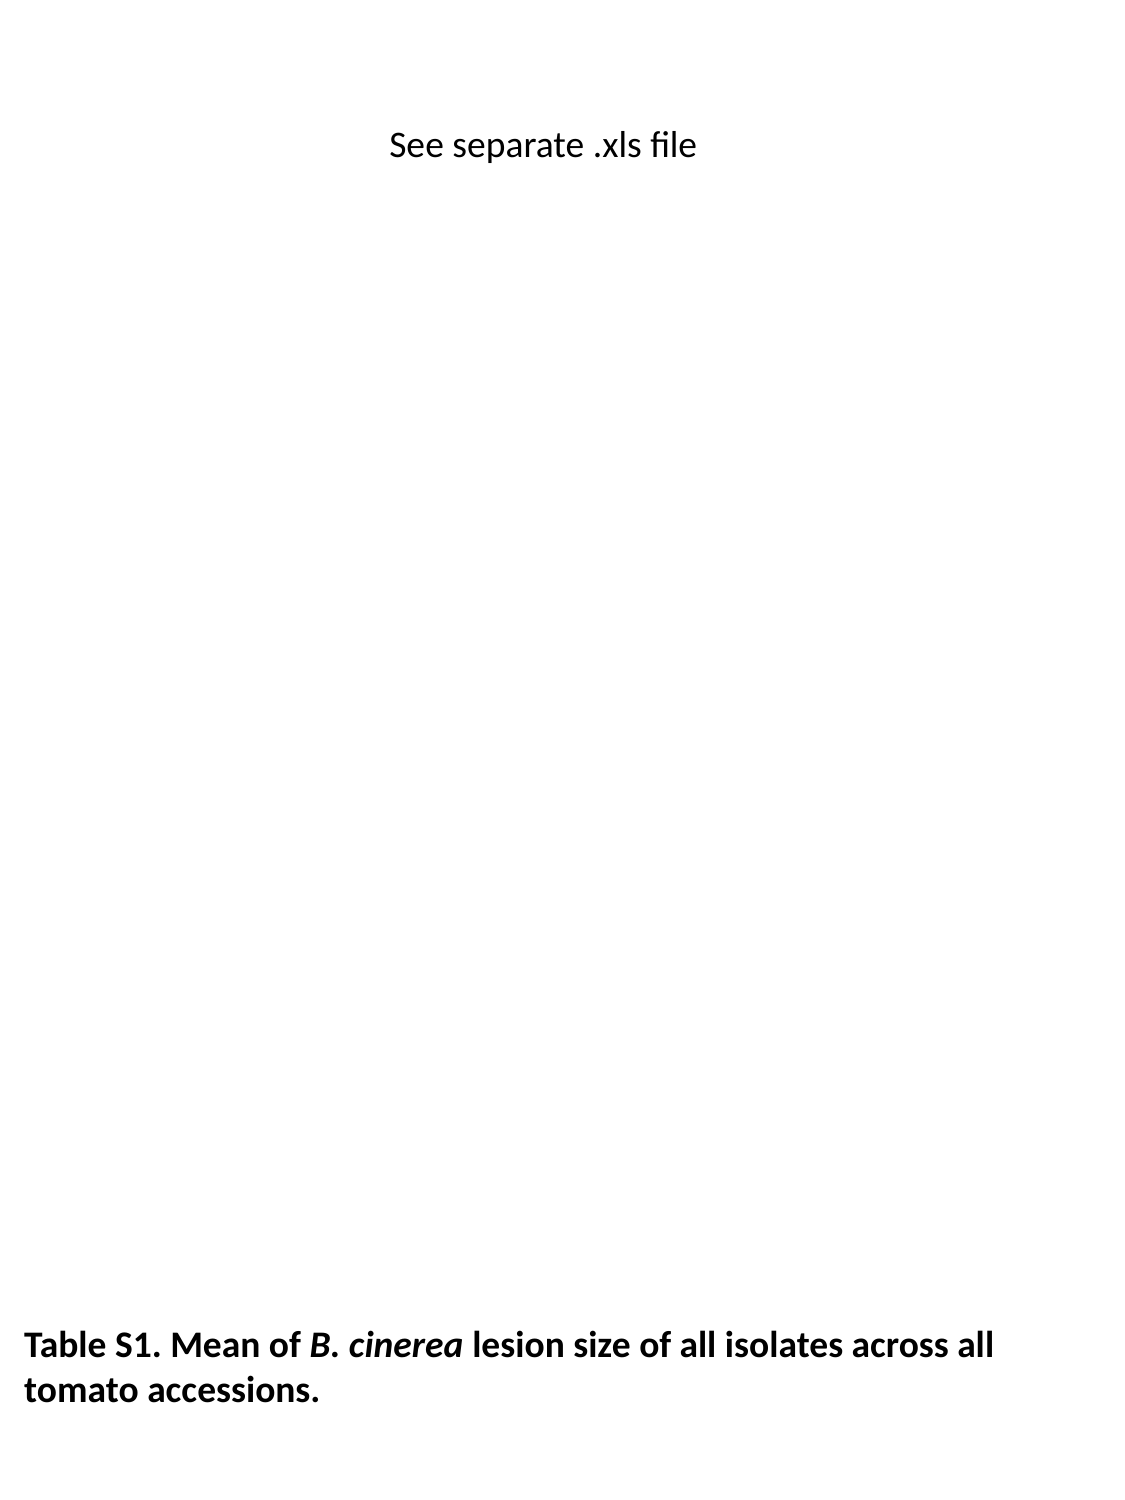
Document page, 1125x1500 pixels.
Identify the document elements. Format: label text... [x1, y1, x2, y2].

text_box See separate .xls file [374, 112, 713, 173]
text_box Table S1. Mean of B. cinerea lesion size of all isolates across all tomato accessions. [9, 1312, 1047, 1418]
